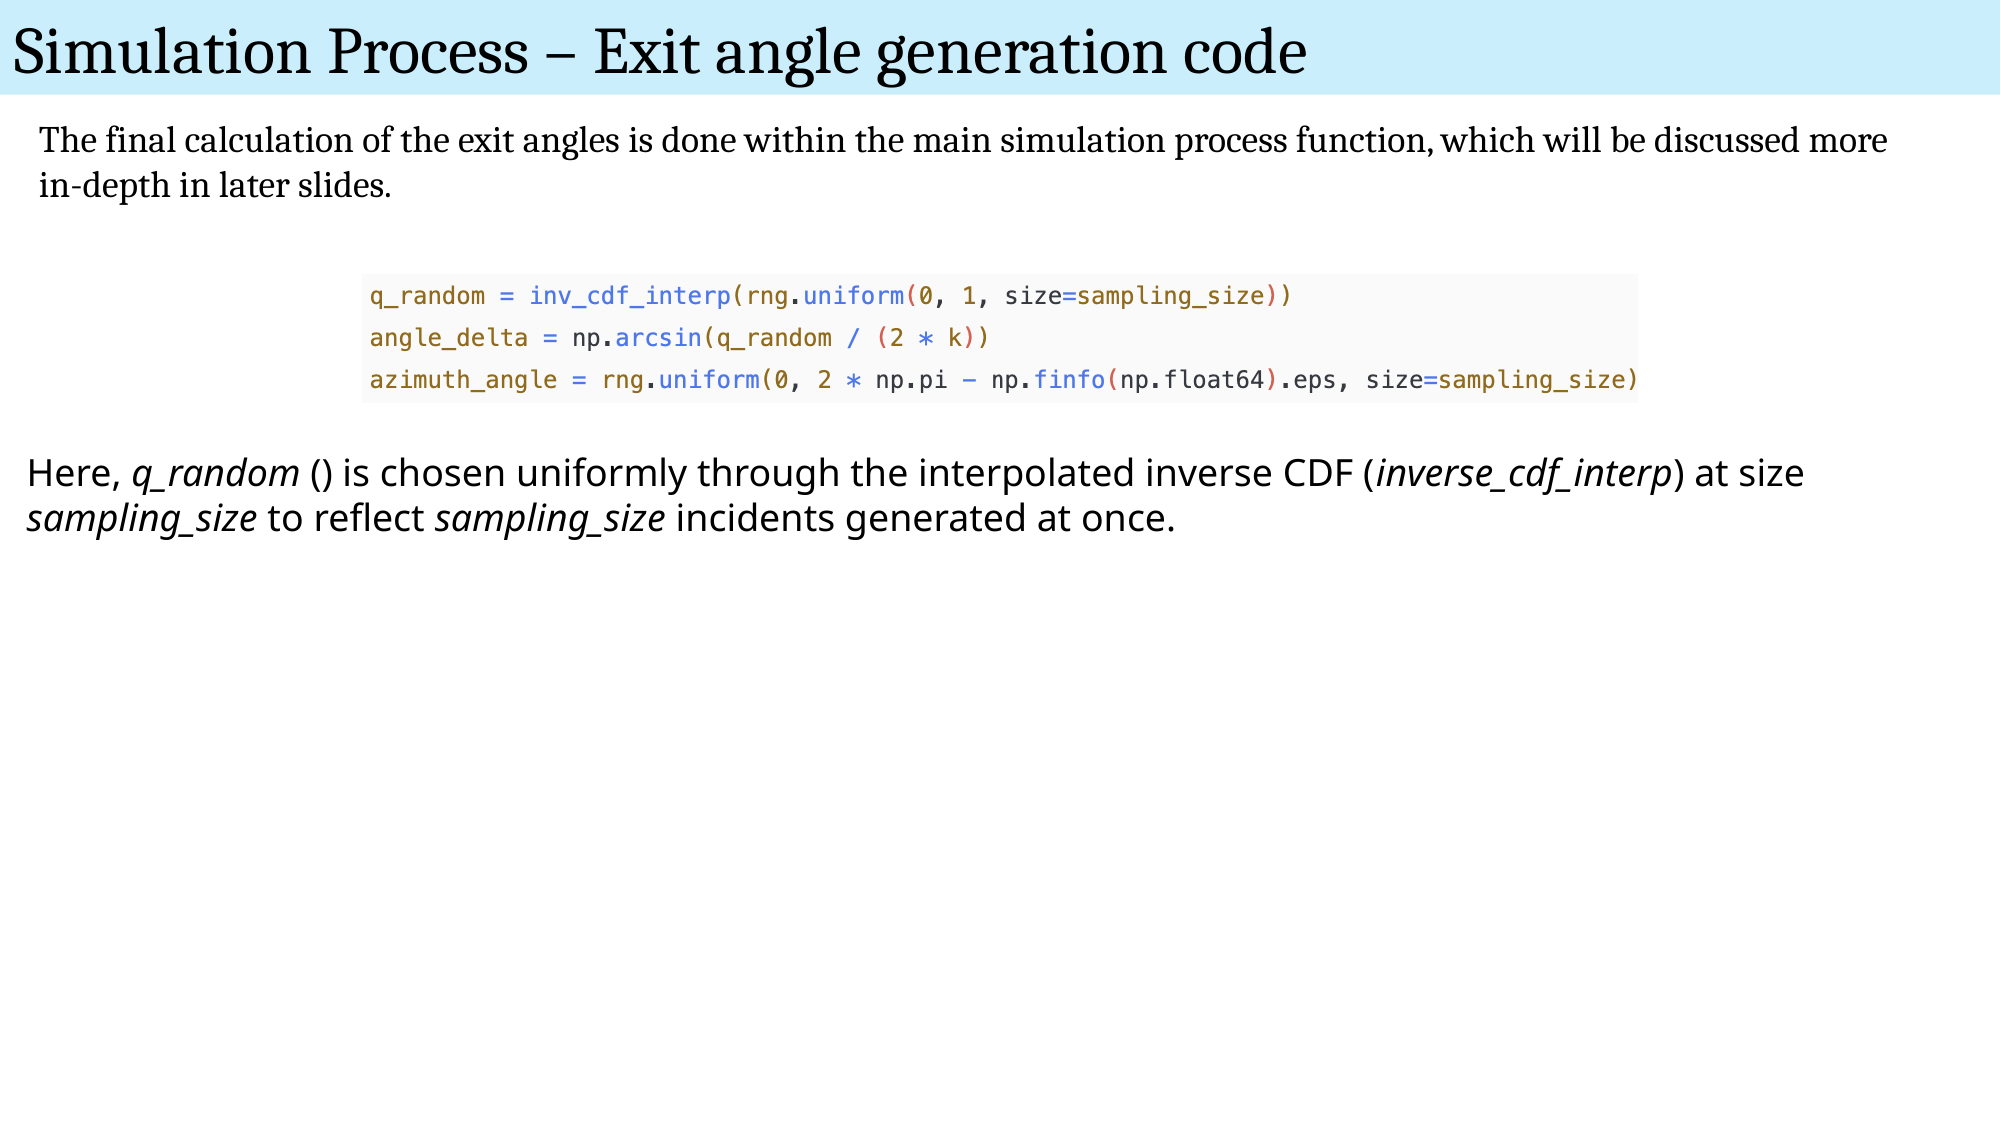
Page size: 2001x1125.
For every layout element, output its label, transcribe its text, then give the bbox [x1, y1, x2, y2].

picture [361, 274, 1638, 403]
text_box Simulation Process – Exit angle generation code [0, 0, 2000, 95]
text_box The final calculation of the exit angles is done within the main simulation process function, which will be discussed more in-depth in later slides. [24, 108, 1956, 438]
